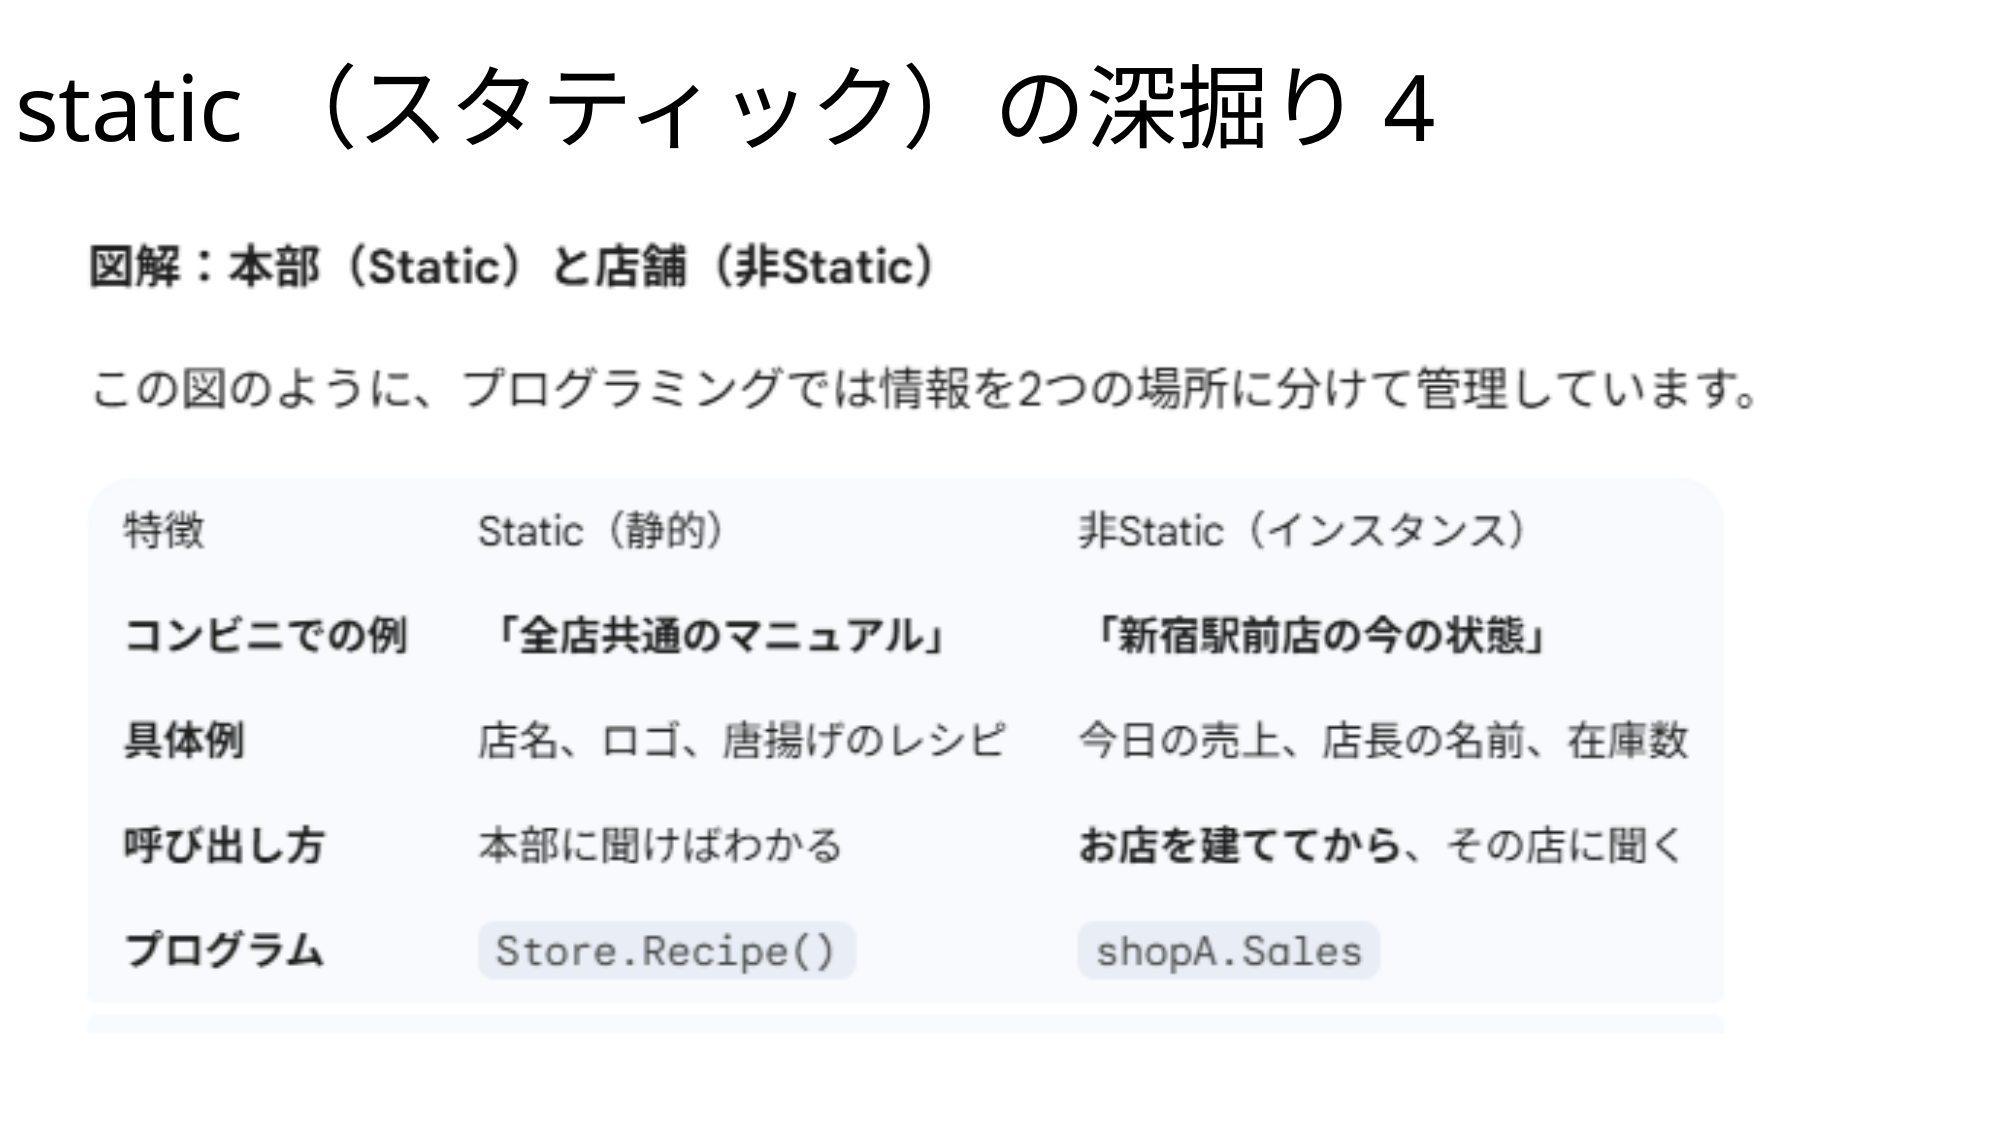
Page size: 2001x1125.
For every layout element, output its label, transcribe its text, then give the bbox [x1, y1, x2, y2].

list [53, 219, 1816, 1033]
title static（スタティック）の深掘り4 [0, 3, 1725, 221]
